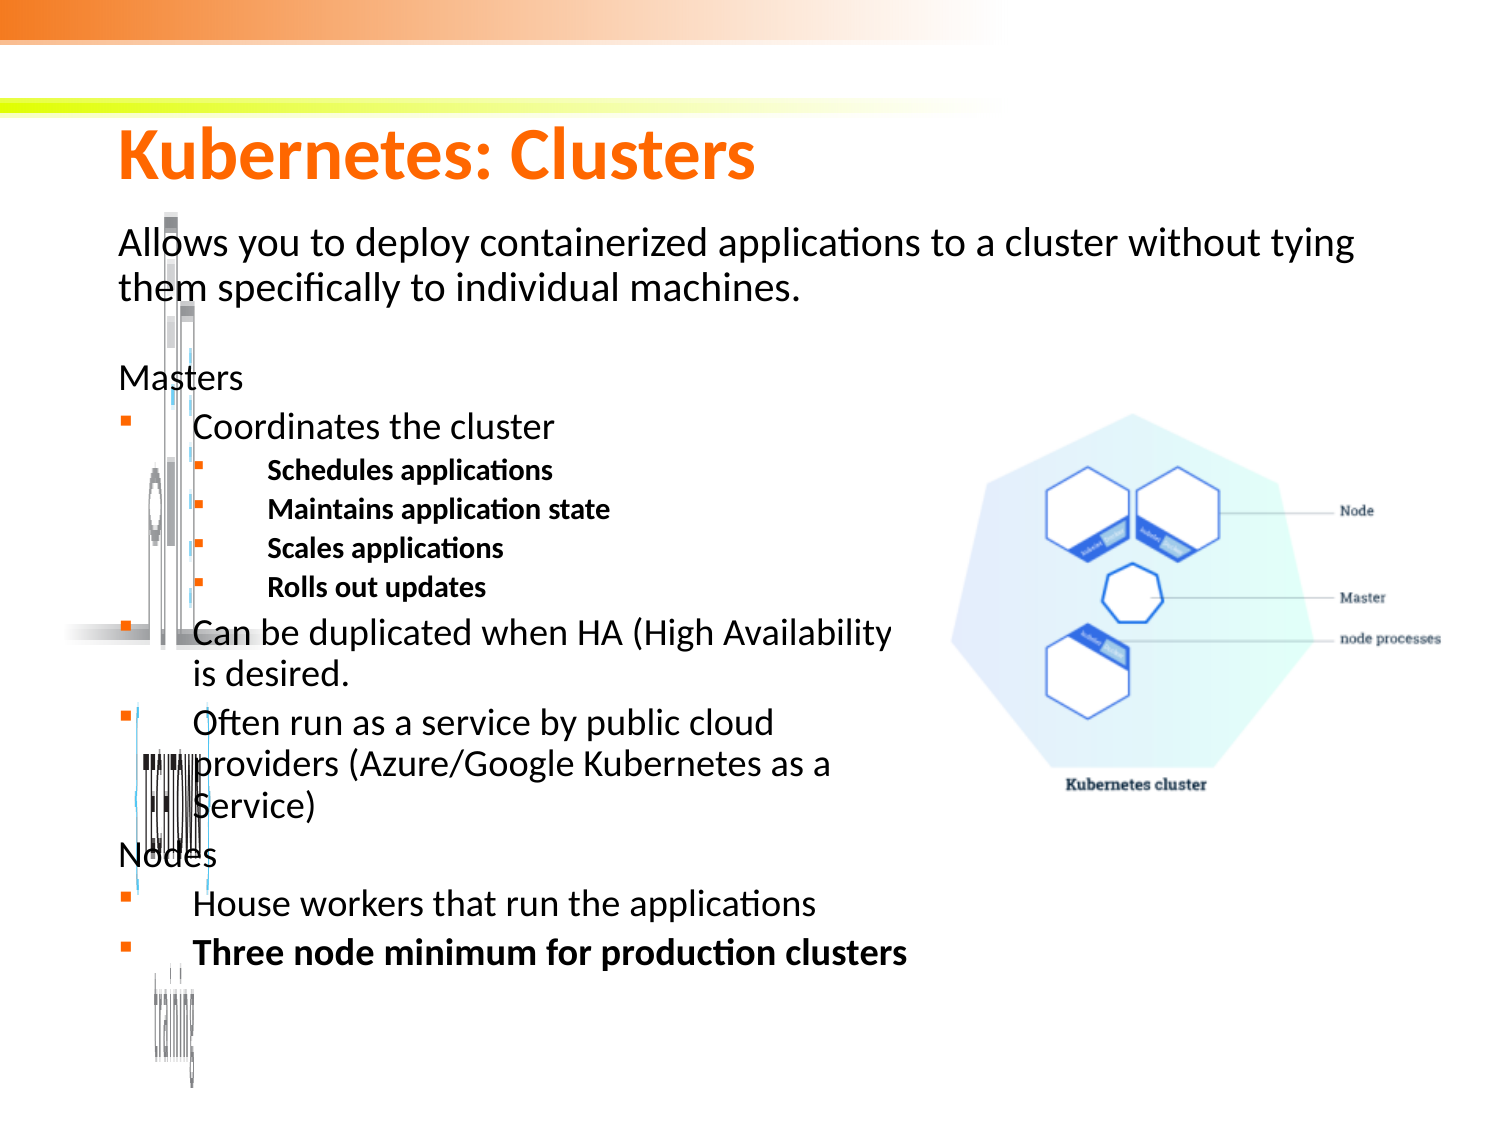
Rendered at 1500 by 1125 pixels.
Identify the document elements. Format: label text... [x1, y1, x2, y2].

picture [0, 0, 1500, 1125]
text_box Allows you to deploy containerized applications to a cluster without tying them specifically to individual machines. [103, 212, 1375, 363]
title Kubernetes: Clusters [103, 59, 1397, 250]
list Masters Coordinates the cluster Schedules applications Maintains application state Scales applications Rolls out updates Can be duplicated when HA (High Availability) is desired. Often run as a service by public cloud providers (Azure/Google Kubernetes as a Service) Nodes House workers that run the applications Three node minimum for production clusters [103, 363, 925, 1000]
